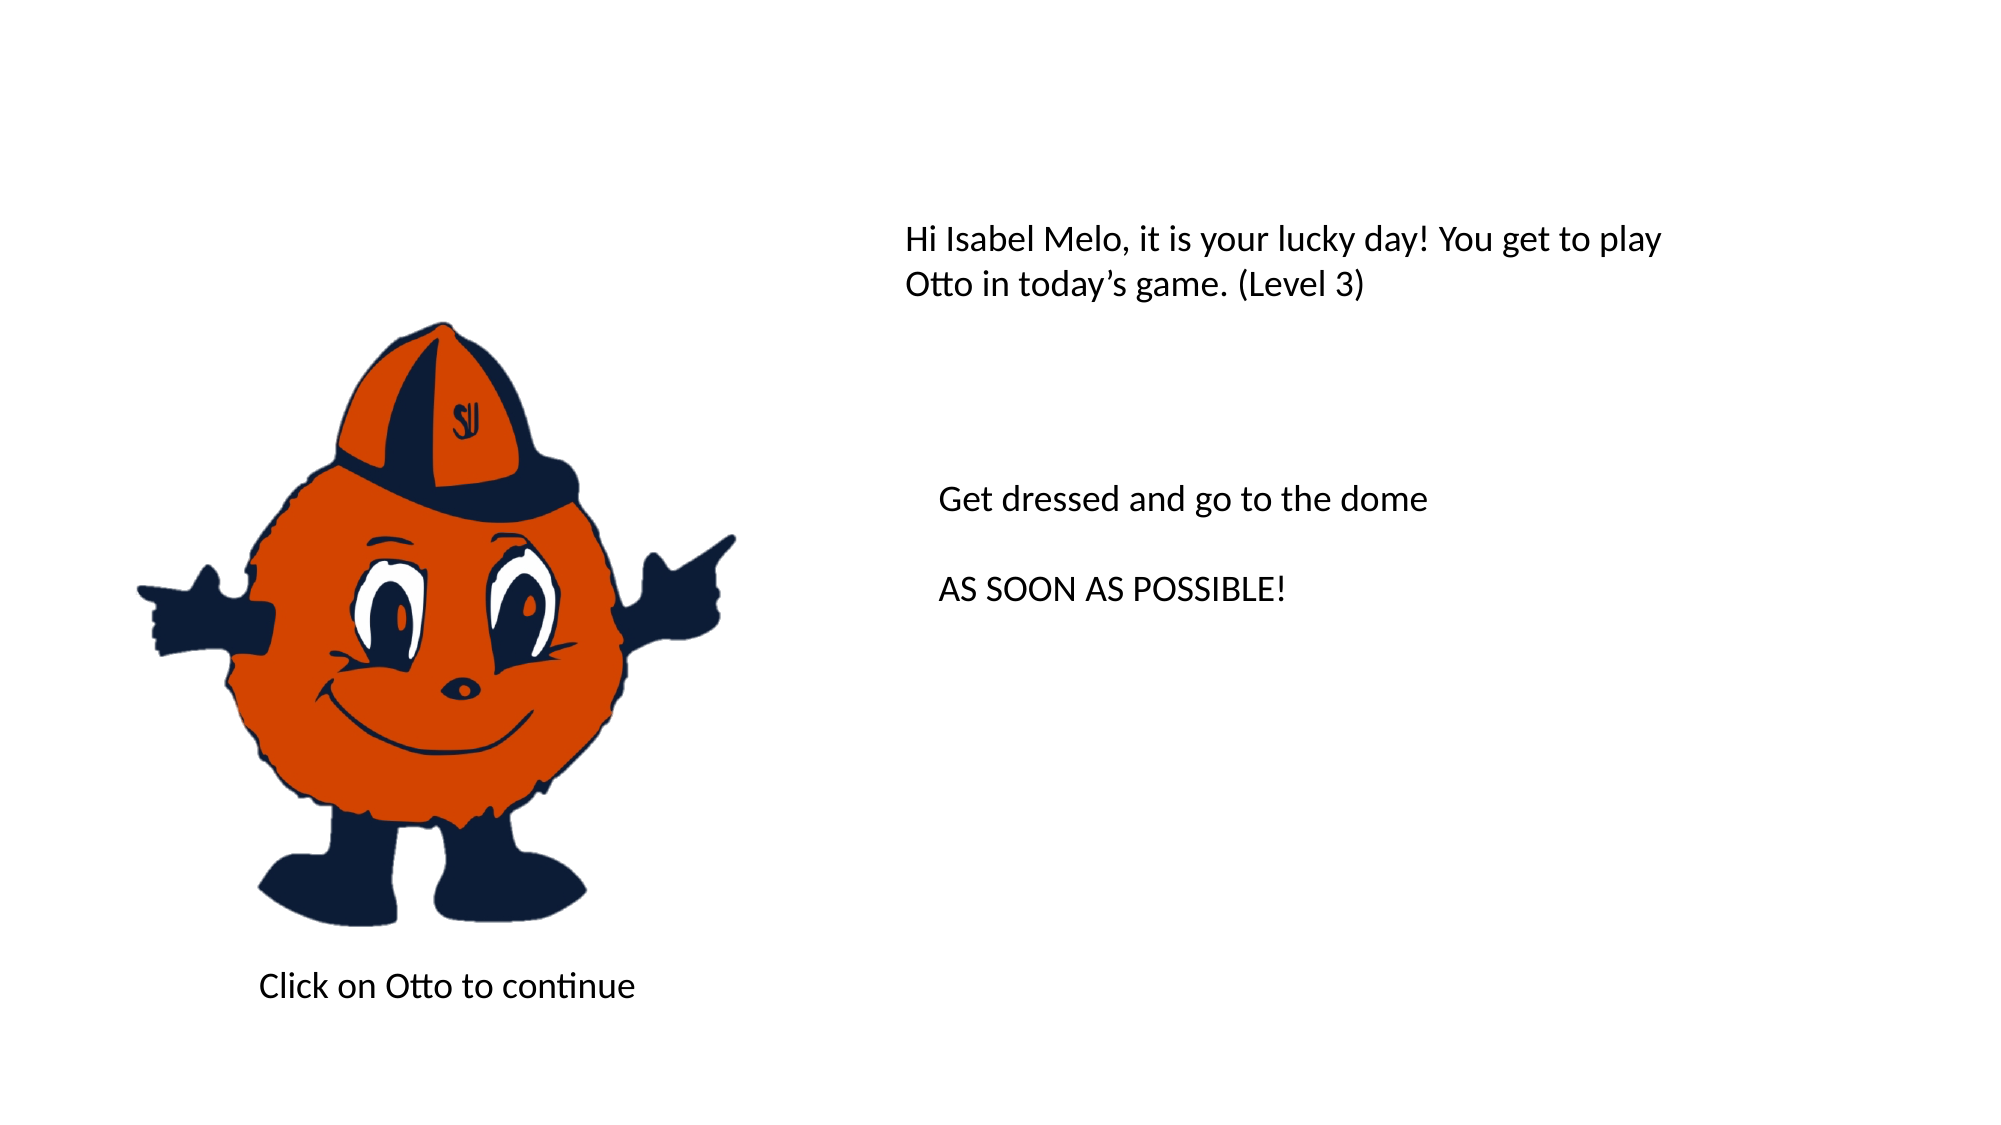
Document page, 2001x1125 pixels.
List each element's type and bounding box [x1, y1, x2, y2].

text_box [106, 206, 1718, 1015]
